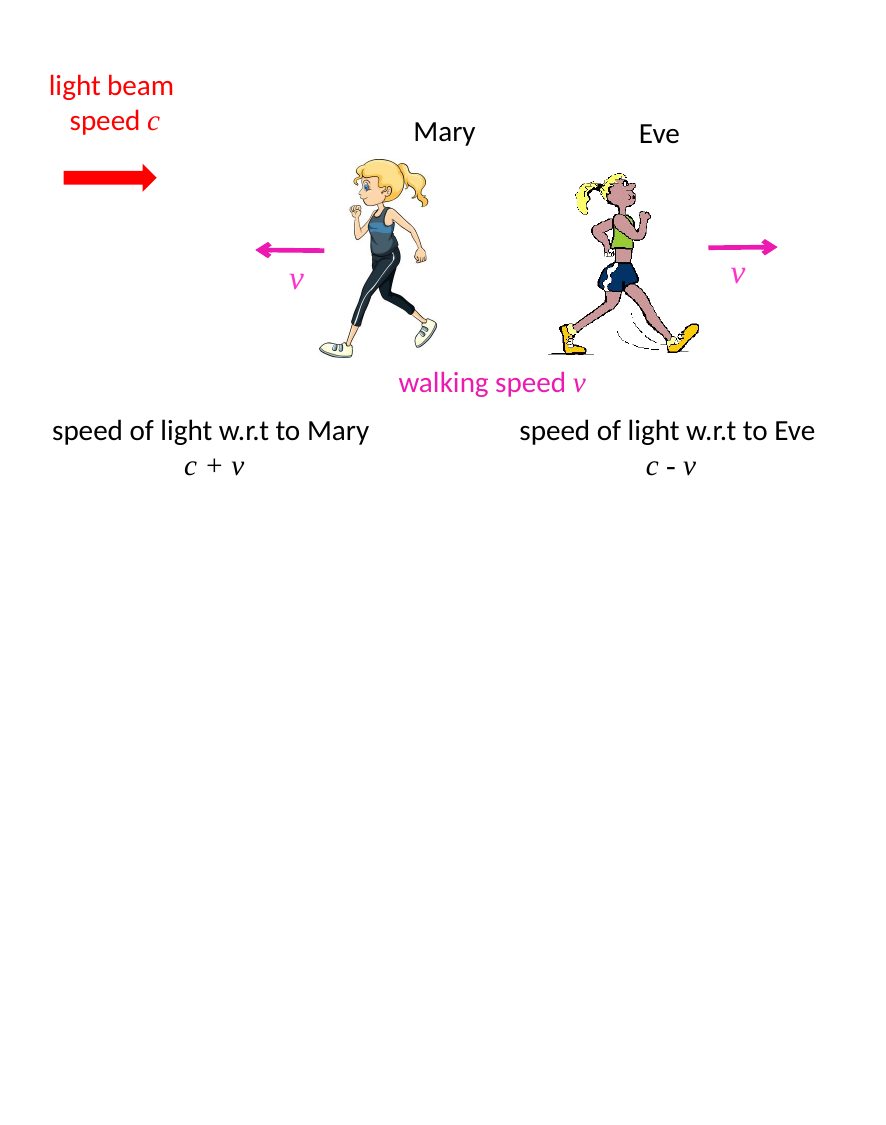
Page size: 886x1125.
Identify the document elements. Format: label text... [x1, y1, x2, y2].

text_box v [274, 251, 319, 304]
text_box Eve [624, 106, 695, 157]
text_box walking speed v [383, 355, 601, 406]
text_box speed of light w.r.t to Eve c - v [504, 403, 838, 489]
text_box v [715, 248, 761, 298]
picture [319, 159, 437, 358]
text_box v [715, 243, 761, 247]
text_box Mary [398, 105, 491, 155]
text_box light beam speed c [0, 58, 241, 144]
picture [547, 173, 699, 355]
text_box [63, 163, 157, 192]
text_box speed of light w.r.t to Mary c + v [37, 403, 392, 489]
